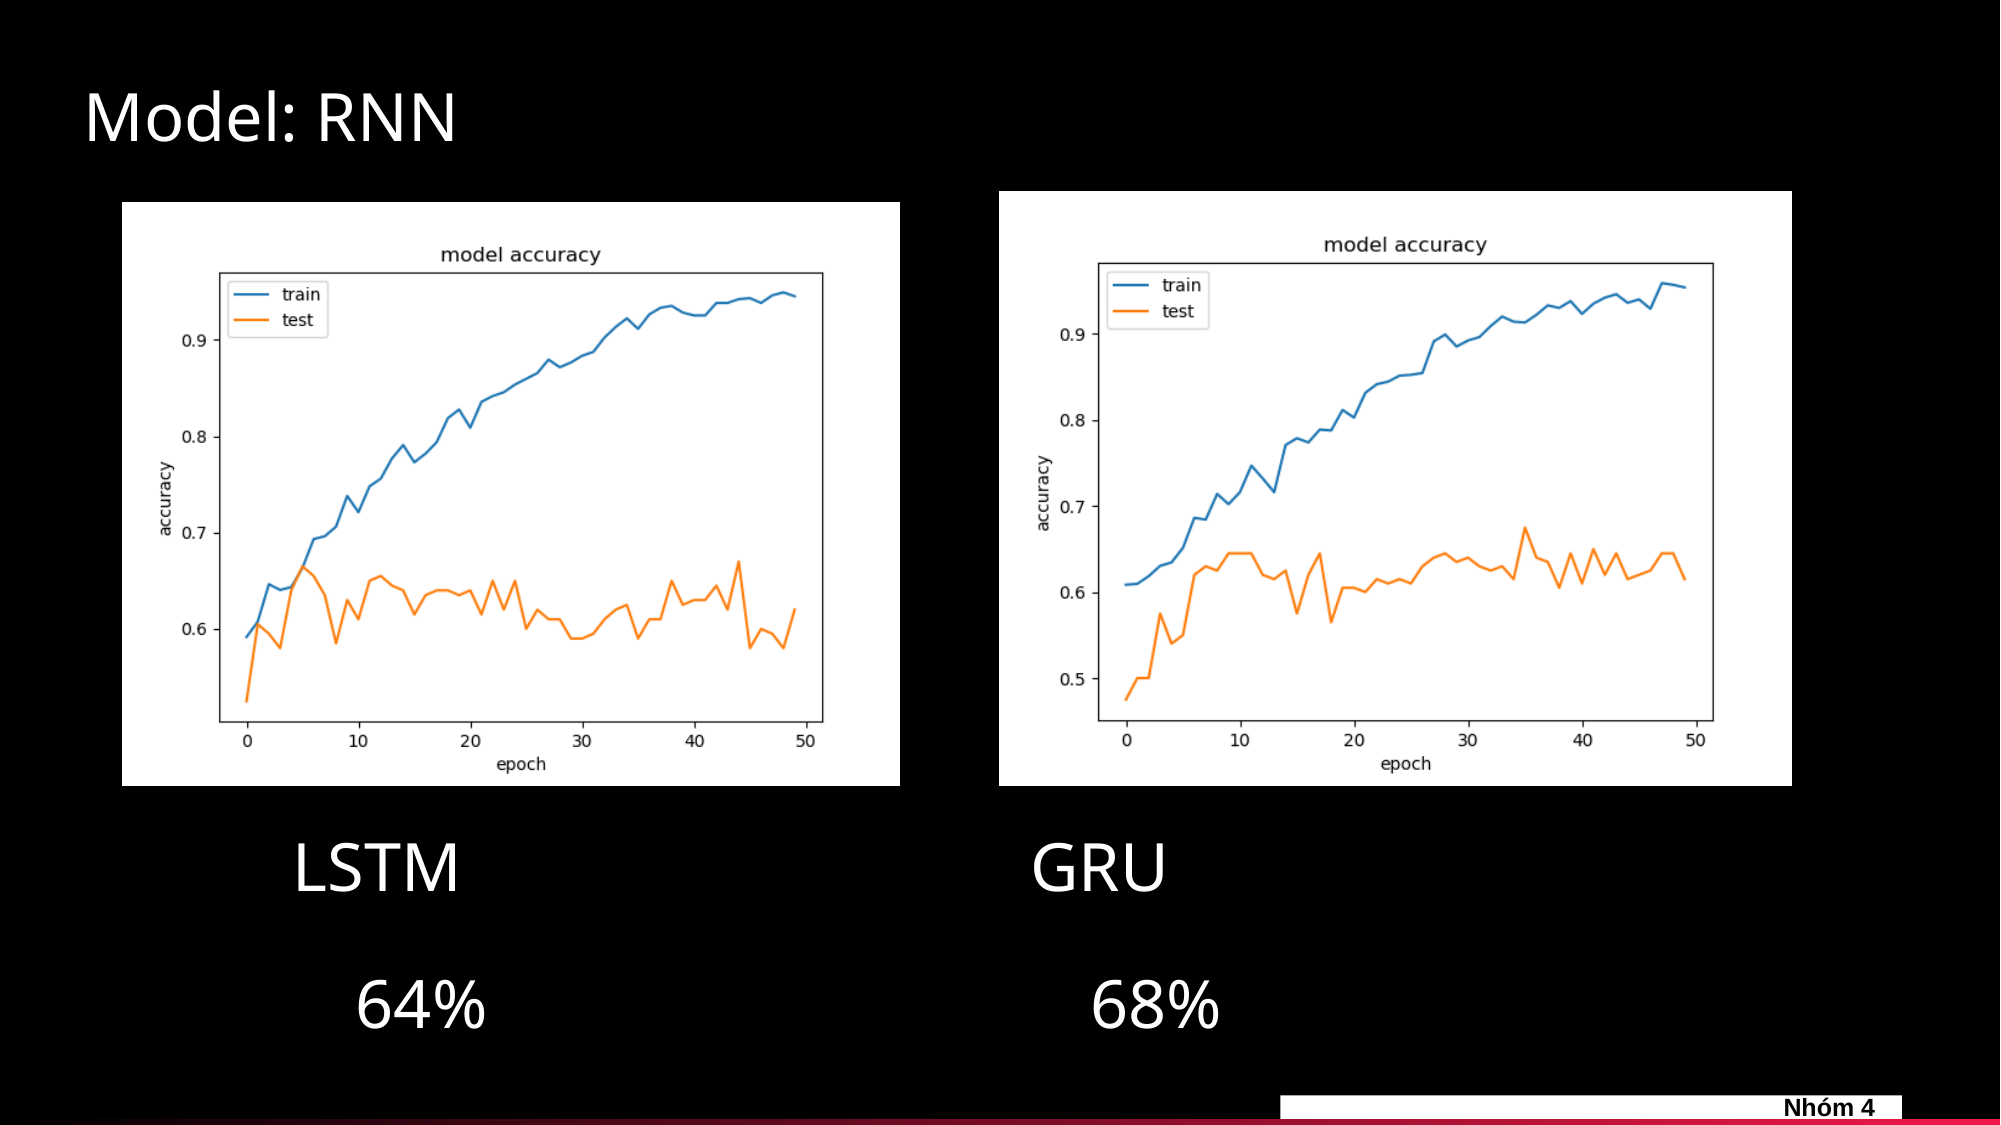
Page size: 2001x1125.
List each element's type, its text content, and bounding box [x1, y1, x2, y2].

text_box Model: RNN [83, 83, 1967, 173]
text_box Nhóm 4 [1768, 1084, 1951, 1125]
text_box 64% 68% [286, 970, 1626, 1060]
title LSTM GRU [68, 833, 1951, 923]
picture [999, 191, 1792, 786]
picture [122, 202, 900, 786]
